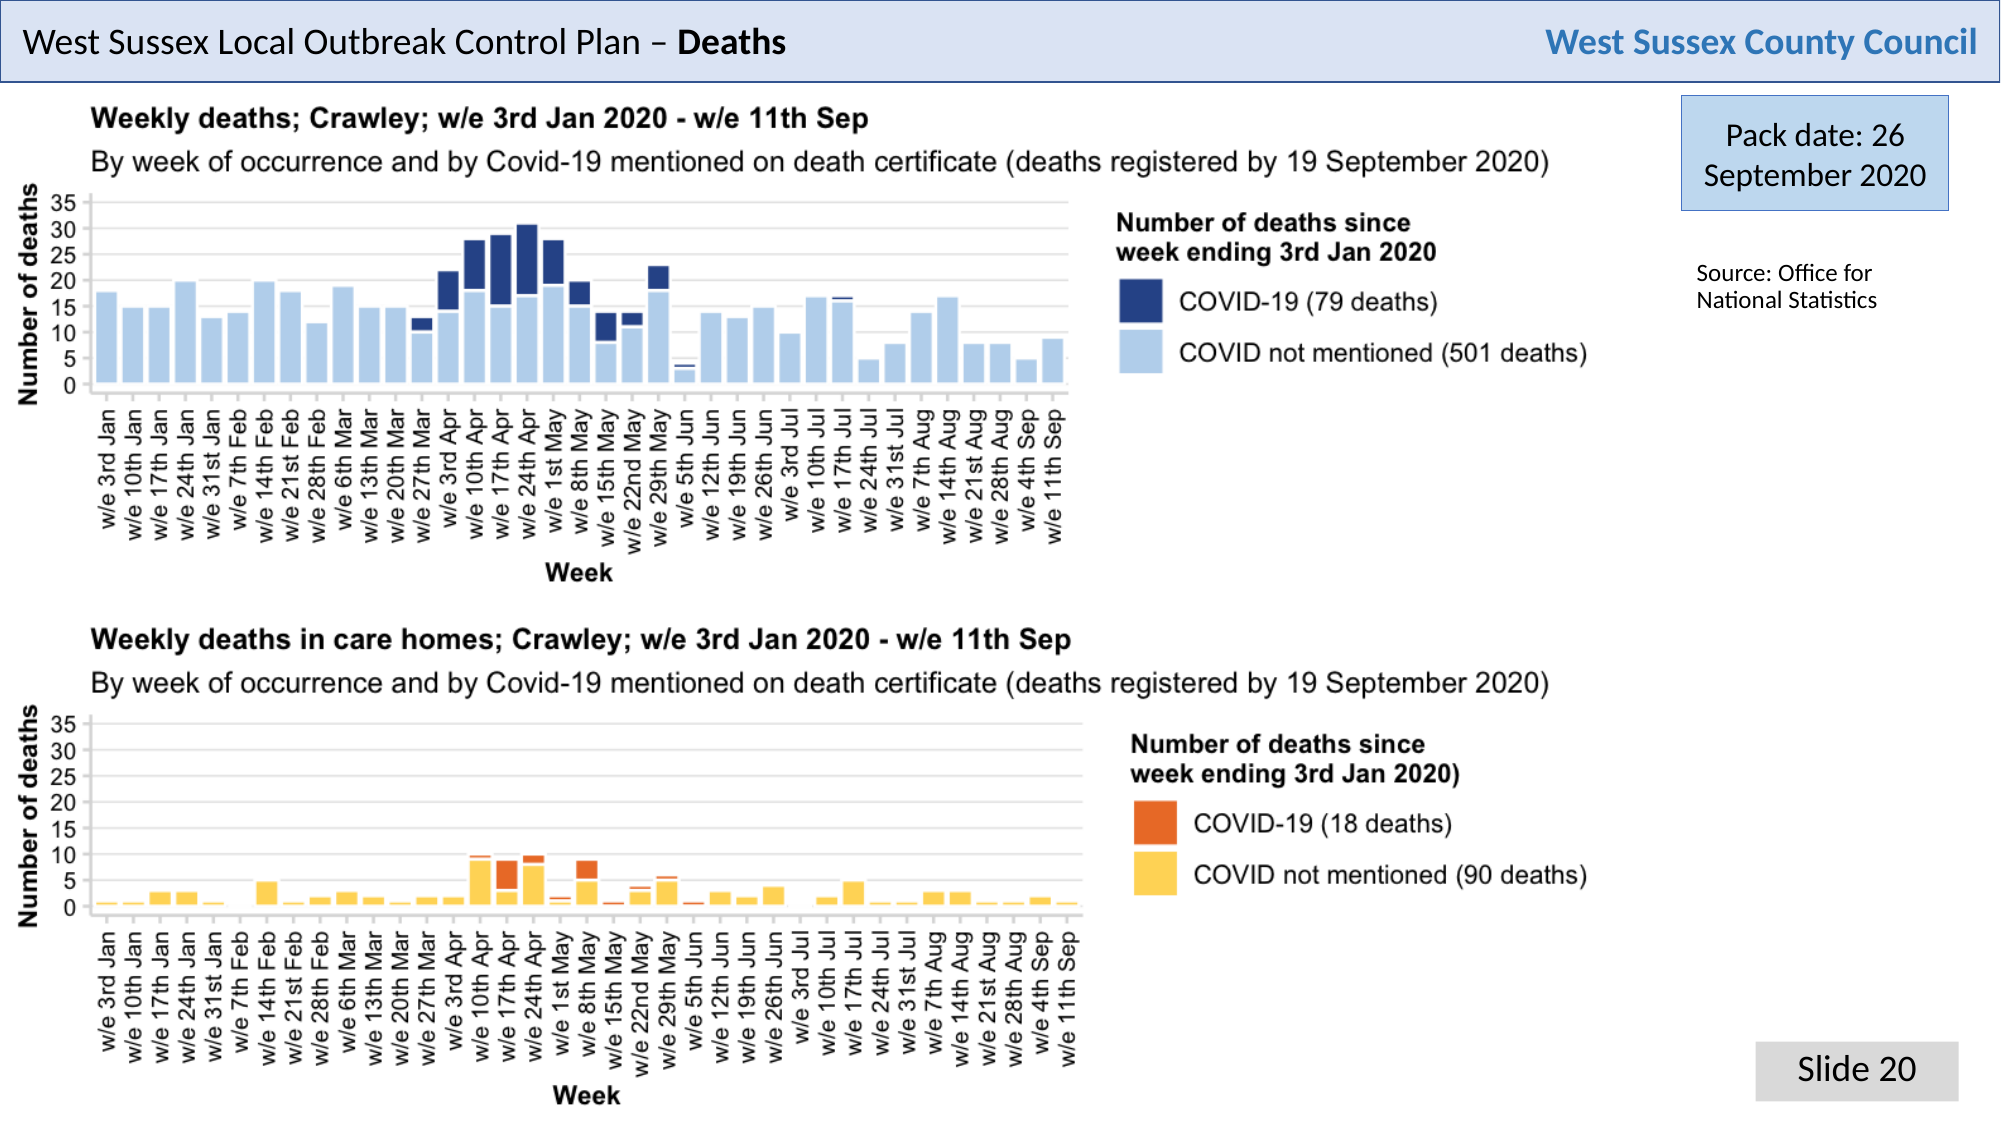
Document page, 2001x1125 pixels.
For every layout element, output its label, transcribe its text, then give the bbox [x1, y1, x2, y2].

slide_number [1681, 95, 1949, 211]
list Source: Office for National Statistics [1681, 252, 1959, 289]
list Slide 20 [1755, 1041, 1959, 1102]
picture [3, 91, 1619, 602]
picture [3, 612, 1619, 1125]
